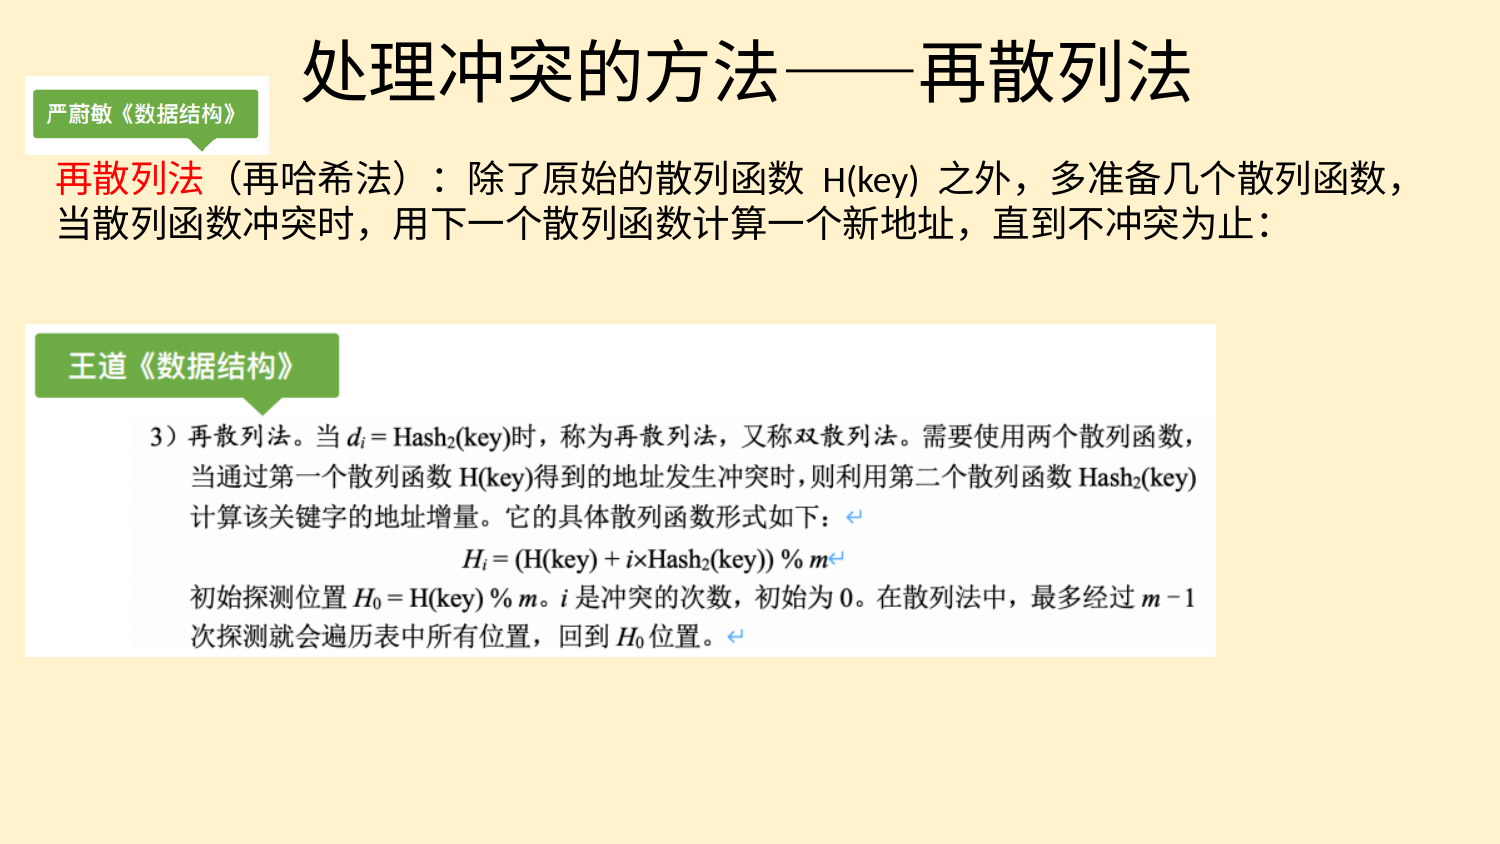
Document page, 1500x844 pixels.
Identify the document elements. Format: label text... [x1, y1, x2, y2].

picture [0, 0, 1500, 844]
text_box 再散列法（再哈希法）：除了原始的散列函数 H(key) 之外，多准备⼏个散列函数， 当散列函数冲突时，⽤下⼀个散列函数计算⼀个新地址，直到不冲突为⽌： [40, 147, 1456, 253]
text_box 处理冲突的⽅法——再散列法 [228, 0, 1265, 147]
